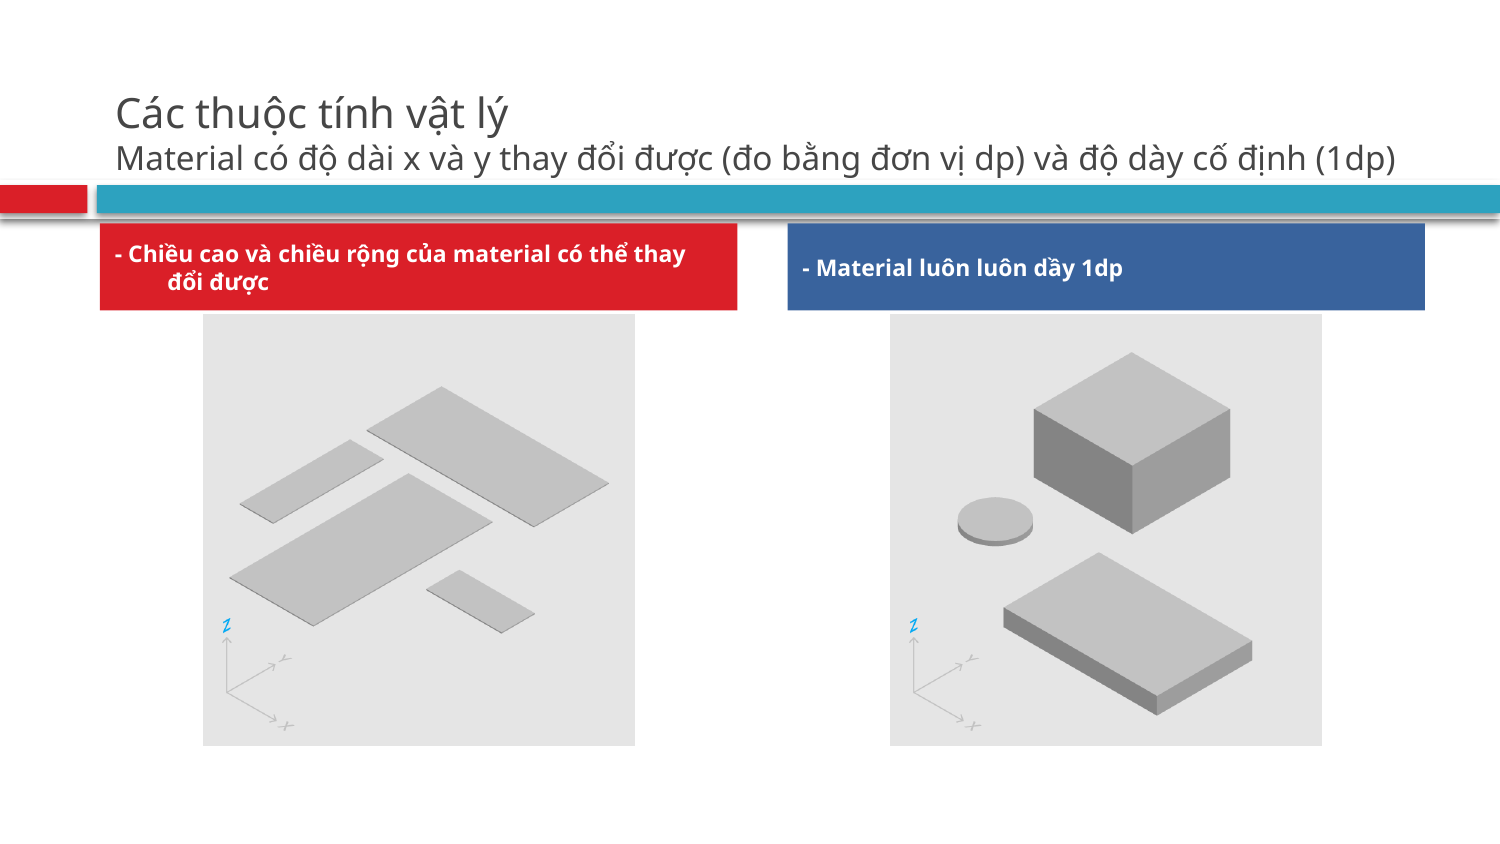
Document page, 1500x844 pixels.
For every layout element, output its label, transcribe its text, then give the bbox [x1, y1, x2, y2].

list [202, 314, 635, 747]
title Các thuộc tính vật lý Material có độ dài x và y thay đổi được (đo bằng đơn vị dp) và độ dày cố định (1dp) [100, 19, 1438, 185]
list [890, 314, 1323, 747]
list - Chiều cao và chiều rộng của material có thể thay đổi được [99, 223, 738, 311]
list - Material luôn luôn dầy 1dp [787, 223, 1425, 311]
